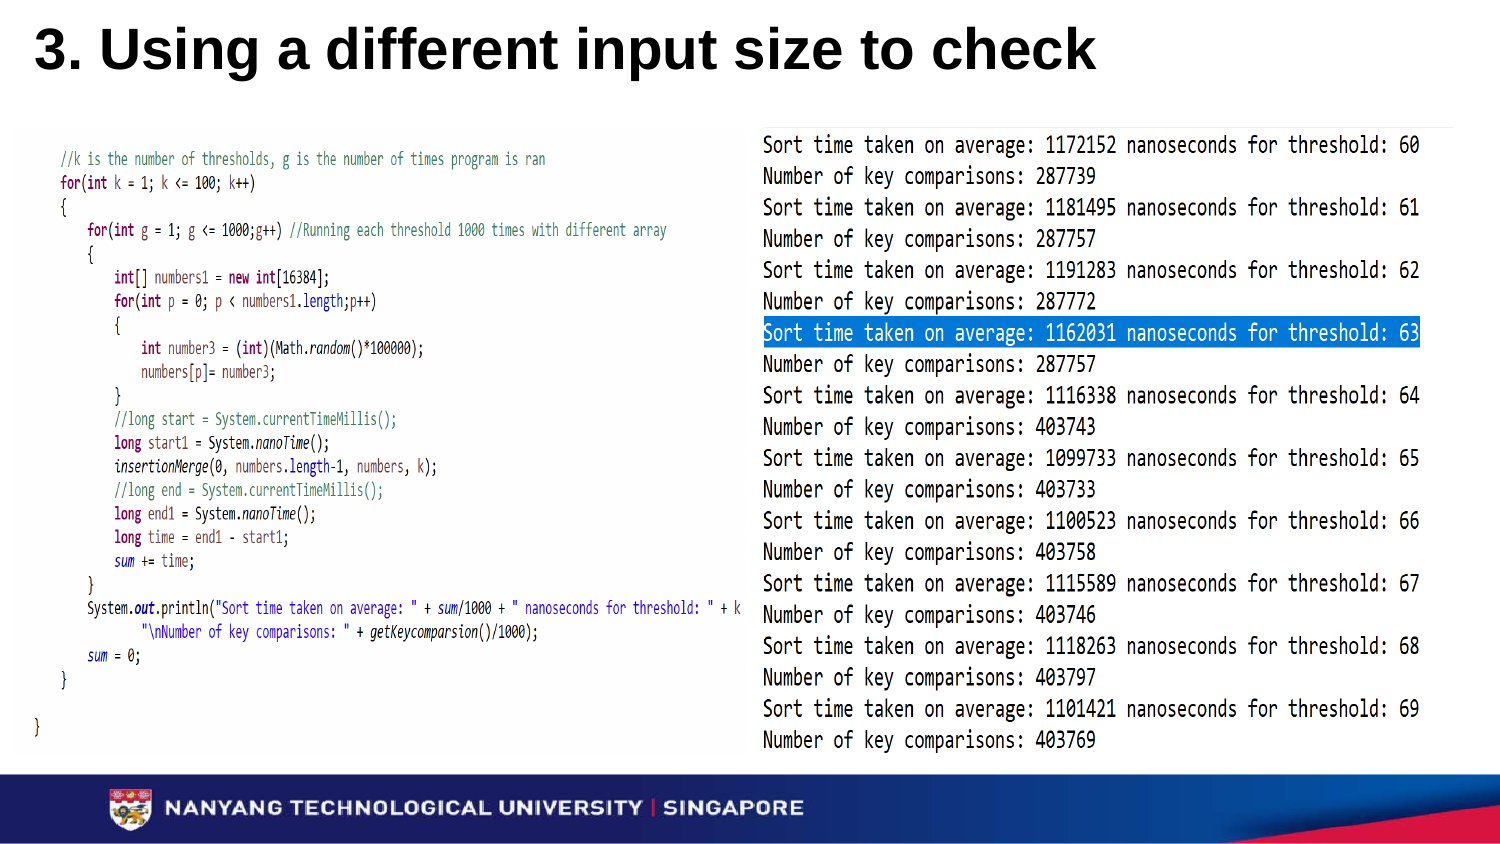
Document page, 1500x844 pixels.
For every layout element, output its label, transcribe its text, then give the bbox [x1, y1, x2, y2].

title 3. Using a different input size to check [34, 11, 1346, 153]
picture [0, 773, 1500, 844]
picture [12, 126, 745, 756]
picture [764, 126, 1453, 756]
